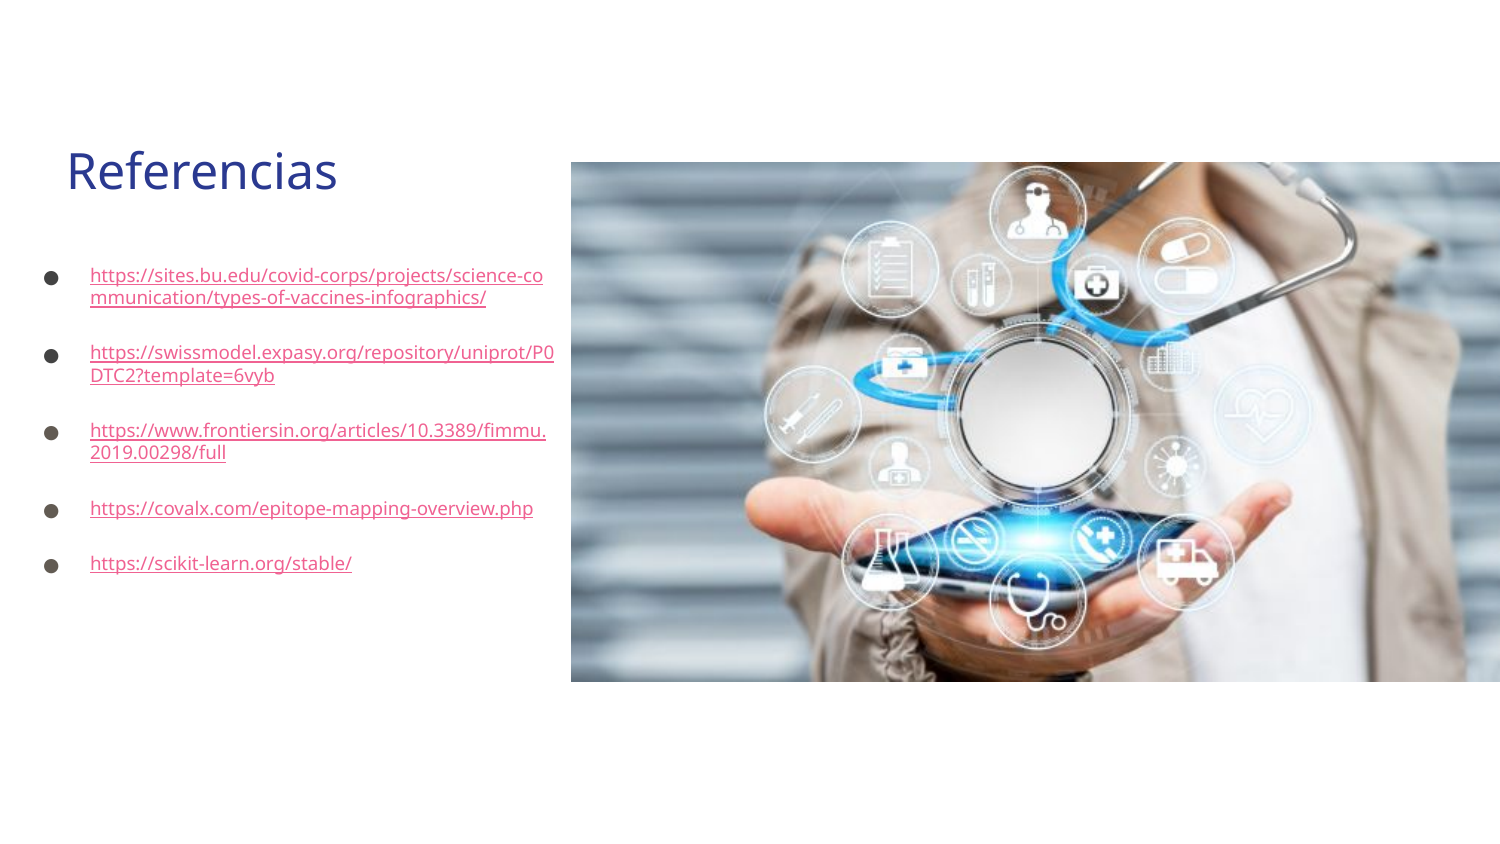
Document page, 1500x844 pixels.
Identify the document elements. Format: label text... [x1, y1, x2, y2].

title Referencias [51, 91, 512, 216]
list https://sites.bu.edu/covid-corps/projects/science-communication/types-of-vaccines-infographics/ https://swissmodel.expasy.org/repository/uniprot/P0DTC2?template=6vyb https://www.frontiersin.org/articles/10.3389/fimmu.2019.00298/full https://covalx.com/epitope-mapping-overview.php https://scikit-learn.org/stable/ [0, 244, 572, 754]
picture [571, 162, 1500, 682]
